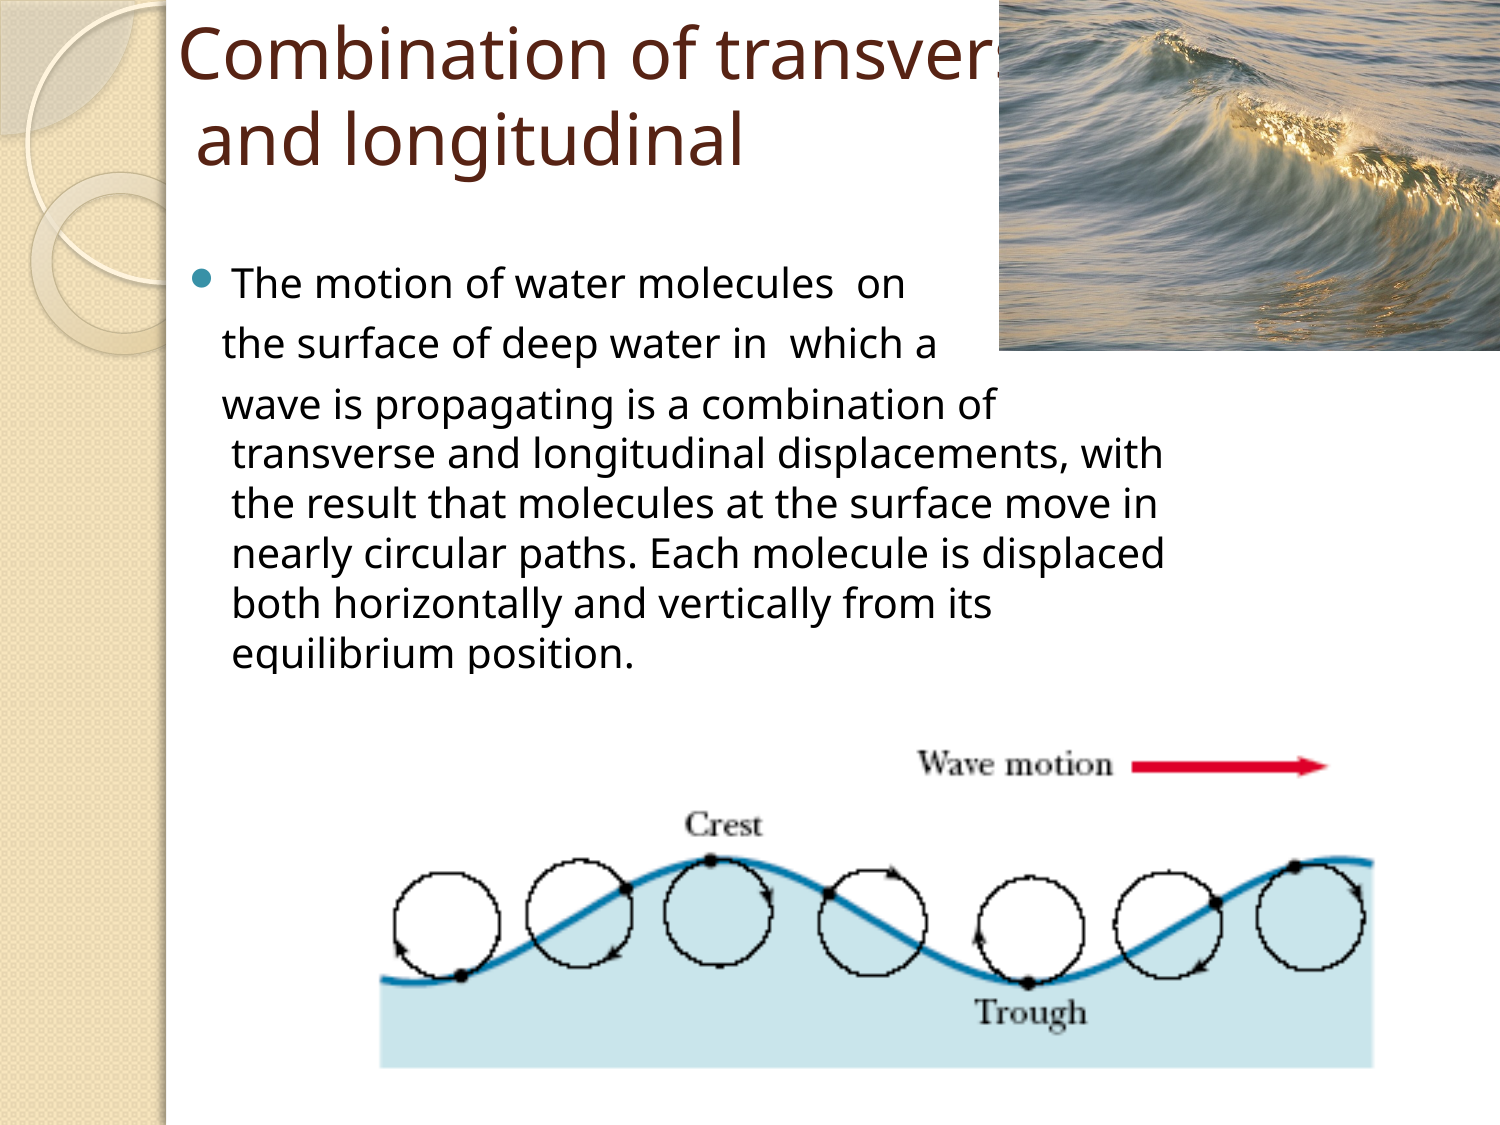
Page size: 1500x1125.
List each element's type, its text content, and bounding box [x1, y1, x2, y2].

title Combination of transverse and longitudinal [162, 0, 995, 188]
list The motion of water molecules on the surface of deep water in which a wave is propagating is a combination of transverse and longitudinal displacements, with the result that molecules at the surface move in nearly circular paths. Each molecule is displaced both horizontally and vertically from its equilibrium position. [162, 249, 1213, 688]
picture [262, 674, 1401, 1081]
picture [999, 0, 1500, 351]
